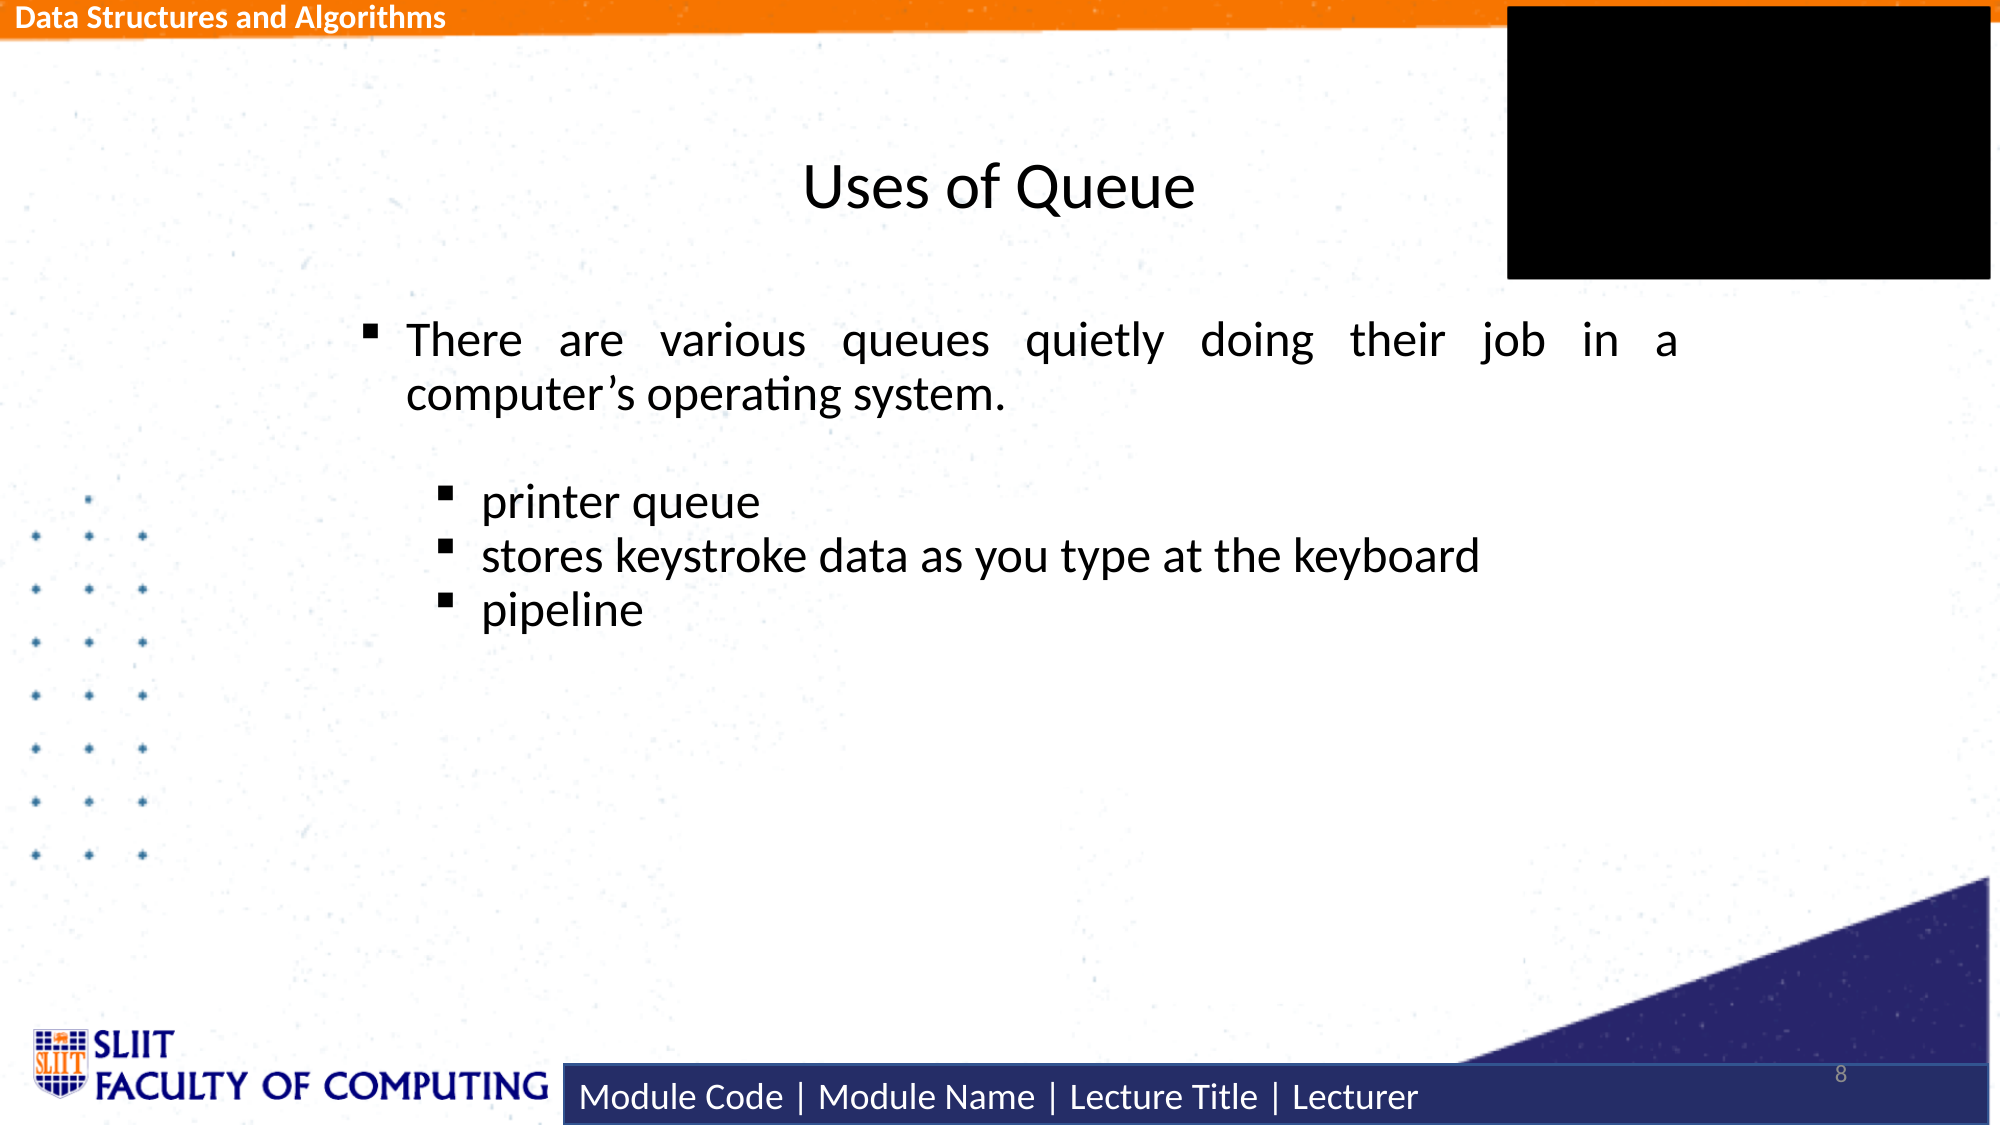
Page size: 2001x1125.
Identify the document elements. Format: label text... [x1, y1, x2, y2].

text_box There are various queues quietly doing their job in a computer’s operating system. printer queue stores keystroke data as you type at the keyboard pipeline [344, 260, 1695, 726]
picture [0, 0, 2000, 1125]
slide_number 8 [1412, 1042, 1863, 1103]
title Uses of Queue [437, 98, 1563, 231]
